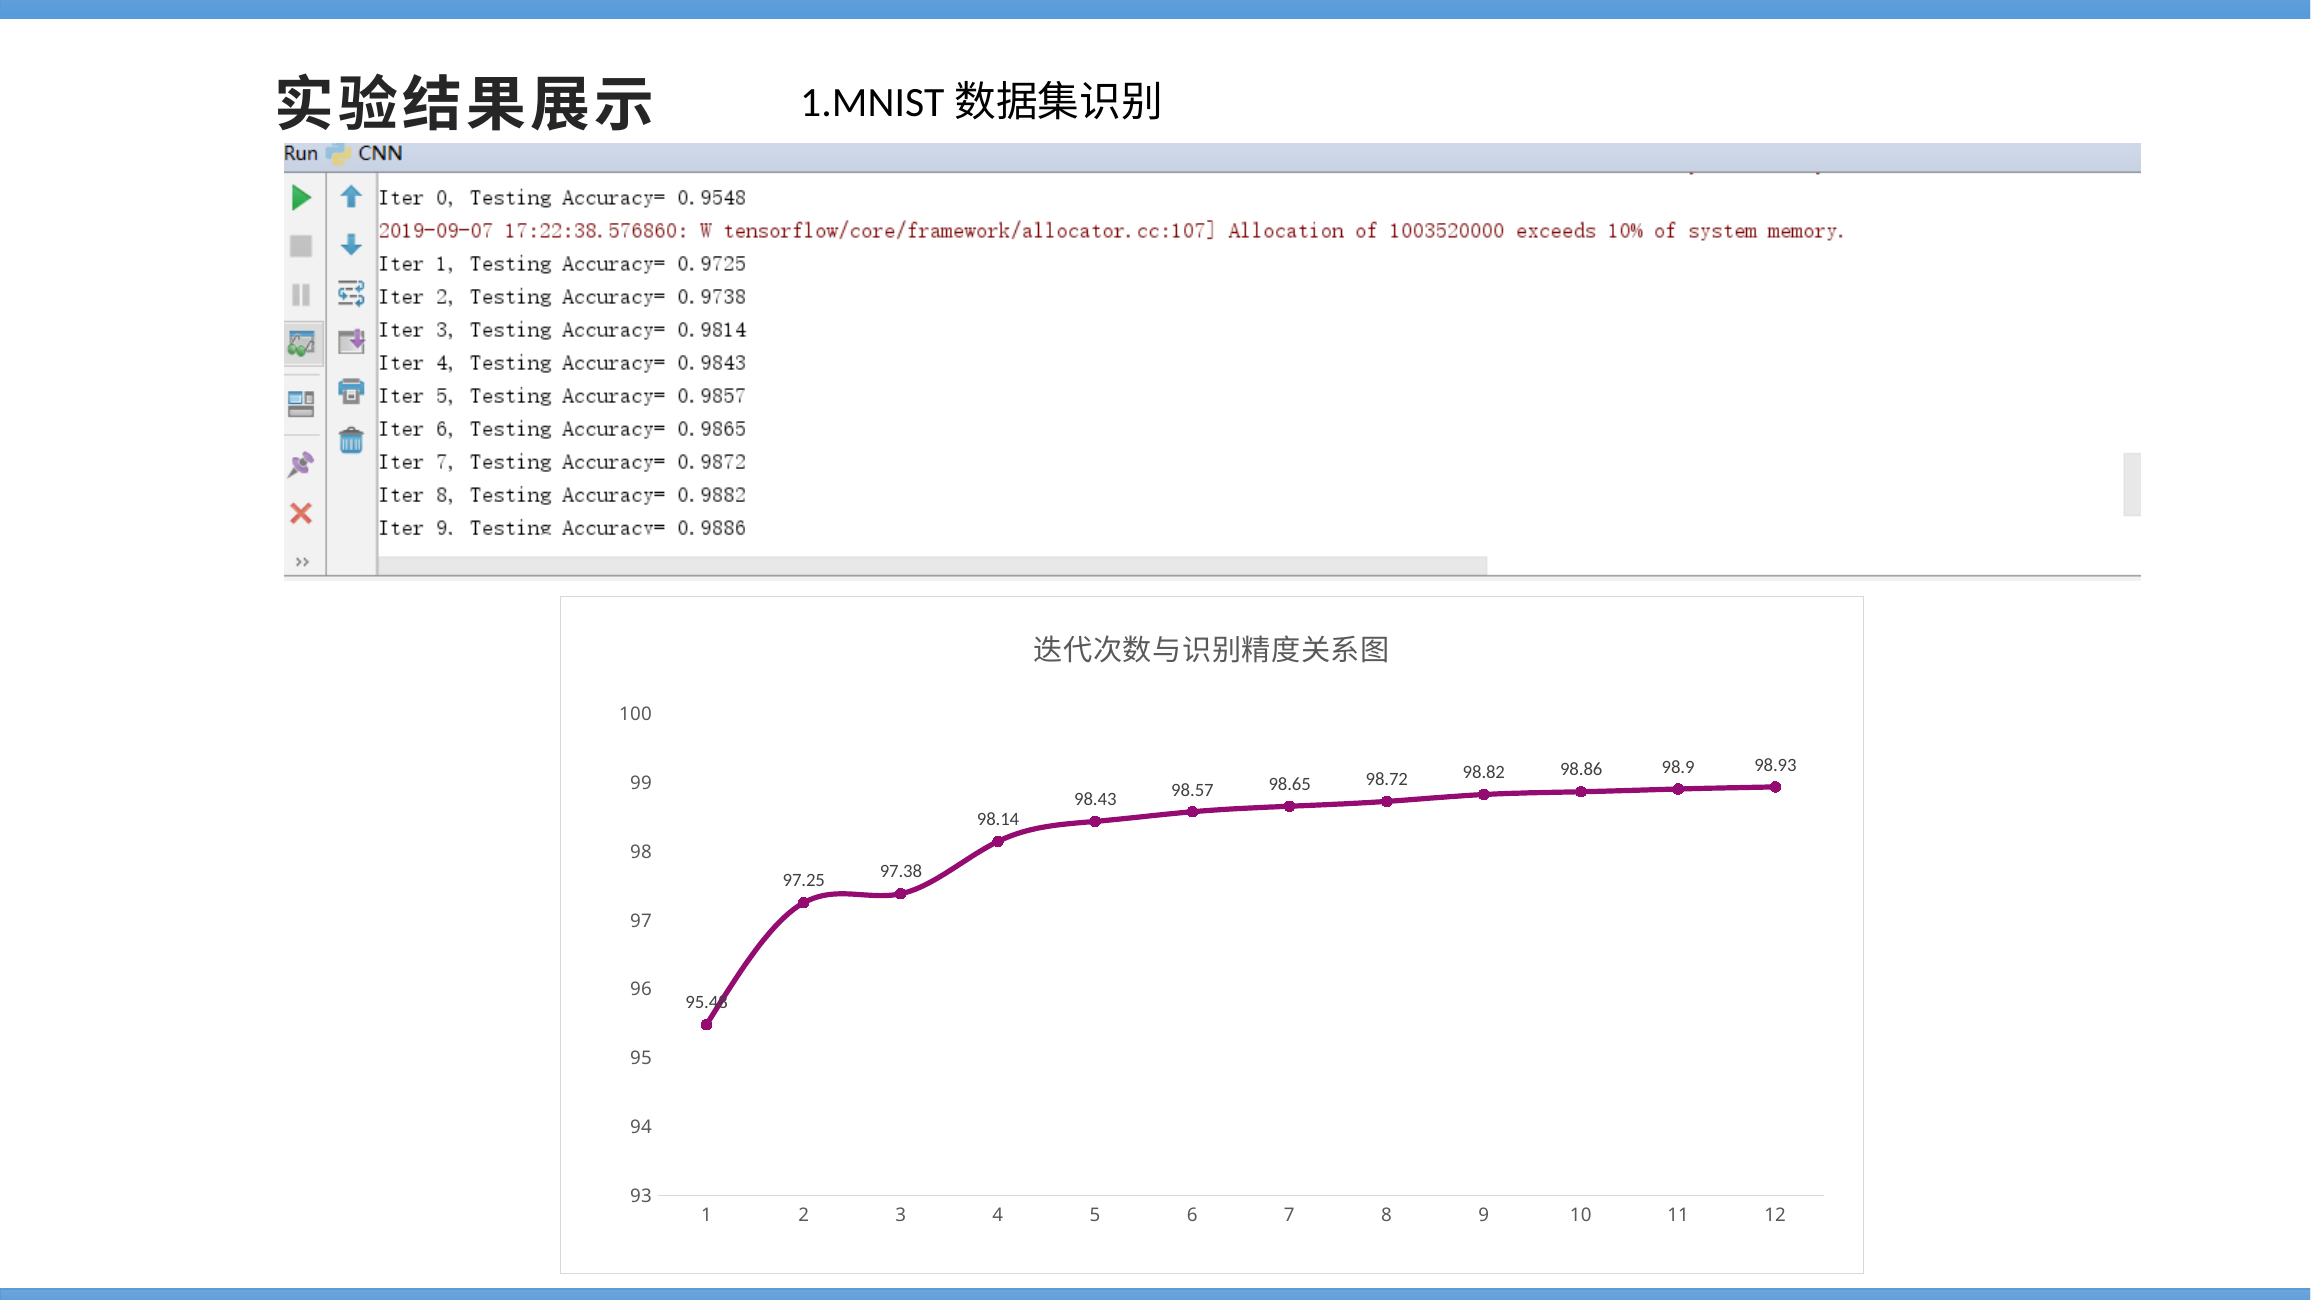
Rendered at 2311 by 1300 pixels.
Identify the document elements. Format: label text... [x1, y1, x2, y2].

picture [284, 143, 2141, 582]
chart [560, 596, 1864, 1275]
text_box [0, 1288, 2311, 1300]
text_box [0, 0, 2311, 19]
text_box 1.MNIST数据集识别 [785, 67, 1949, 133]
title 实验结果展示 [253, 59, 2311, 144]
